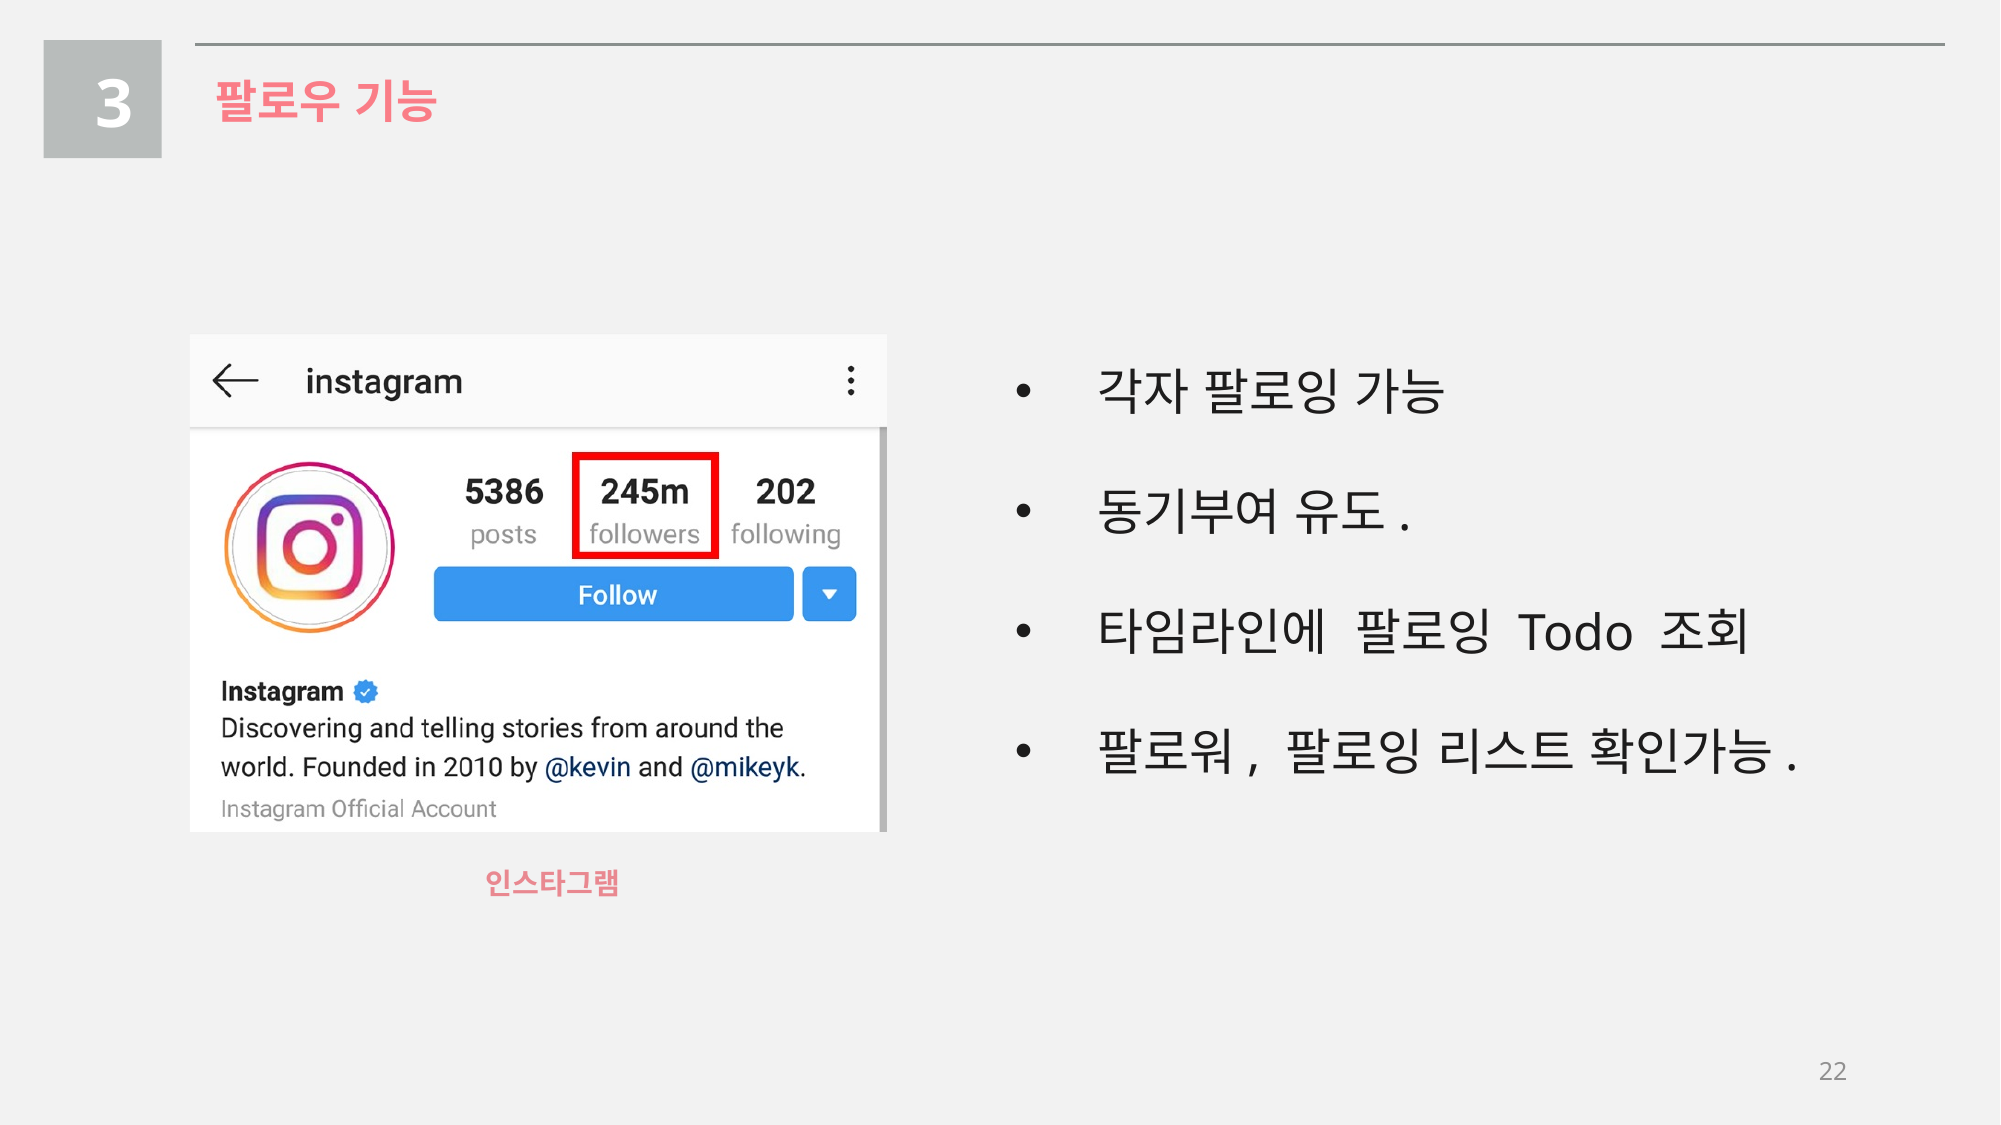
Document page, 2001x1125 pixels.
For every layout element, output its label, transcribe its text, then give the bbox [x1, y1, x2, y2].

text_box 인스타그램 [470, 857, 636, 908]
slide_number 22 [1412, 1042, 1863, 1103]
text_box [42, 39, 163, 159]
text_box 각자 팔로잉 가능 동기부여 유도. 타임라인에 팔로잉 Todo 조회 팔로워, 팔로잉 리스트 확인가능. [999, 233, 1886, 1028]
text_box 3 [80, 52, 123, 148]
text_box 팔로우 기능 [200, 65, 454, 136]
picture [189, 333, 891, 832]
